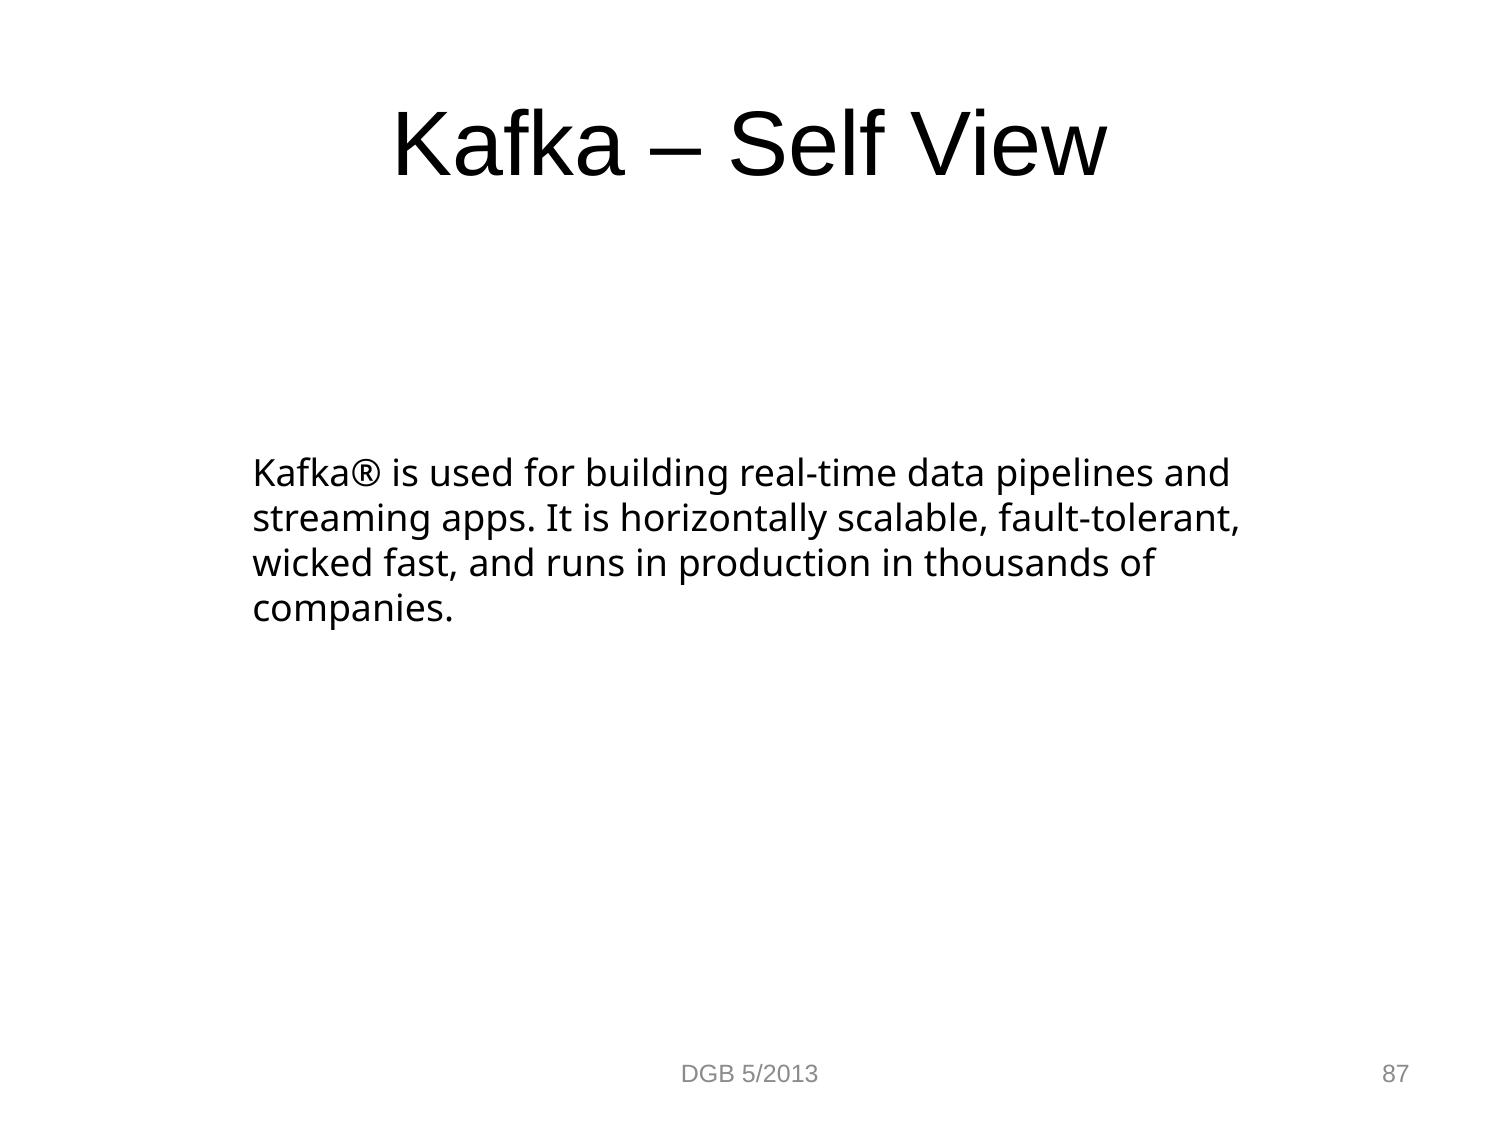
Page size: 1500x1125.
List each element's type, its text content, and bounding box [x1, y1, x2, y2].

text_box Kafka® is used for building real-time data pipelines and streaming apps. It is horizontally scalable, fault-tolerant, wicked fast, and runs in production in thousands of companies. [237, 441, 1363, 636]
footer DGB 5/2013 [512, 1042, 988, 1103]
title Kafka – Self View [75, 45, 1425, 233]
slide_number 87 [1074, 1042, 1425, 1103]
